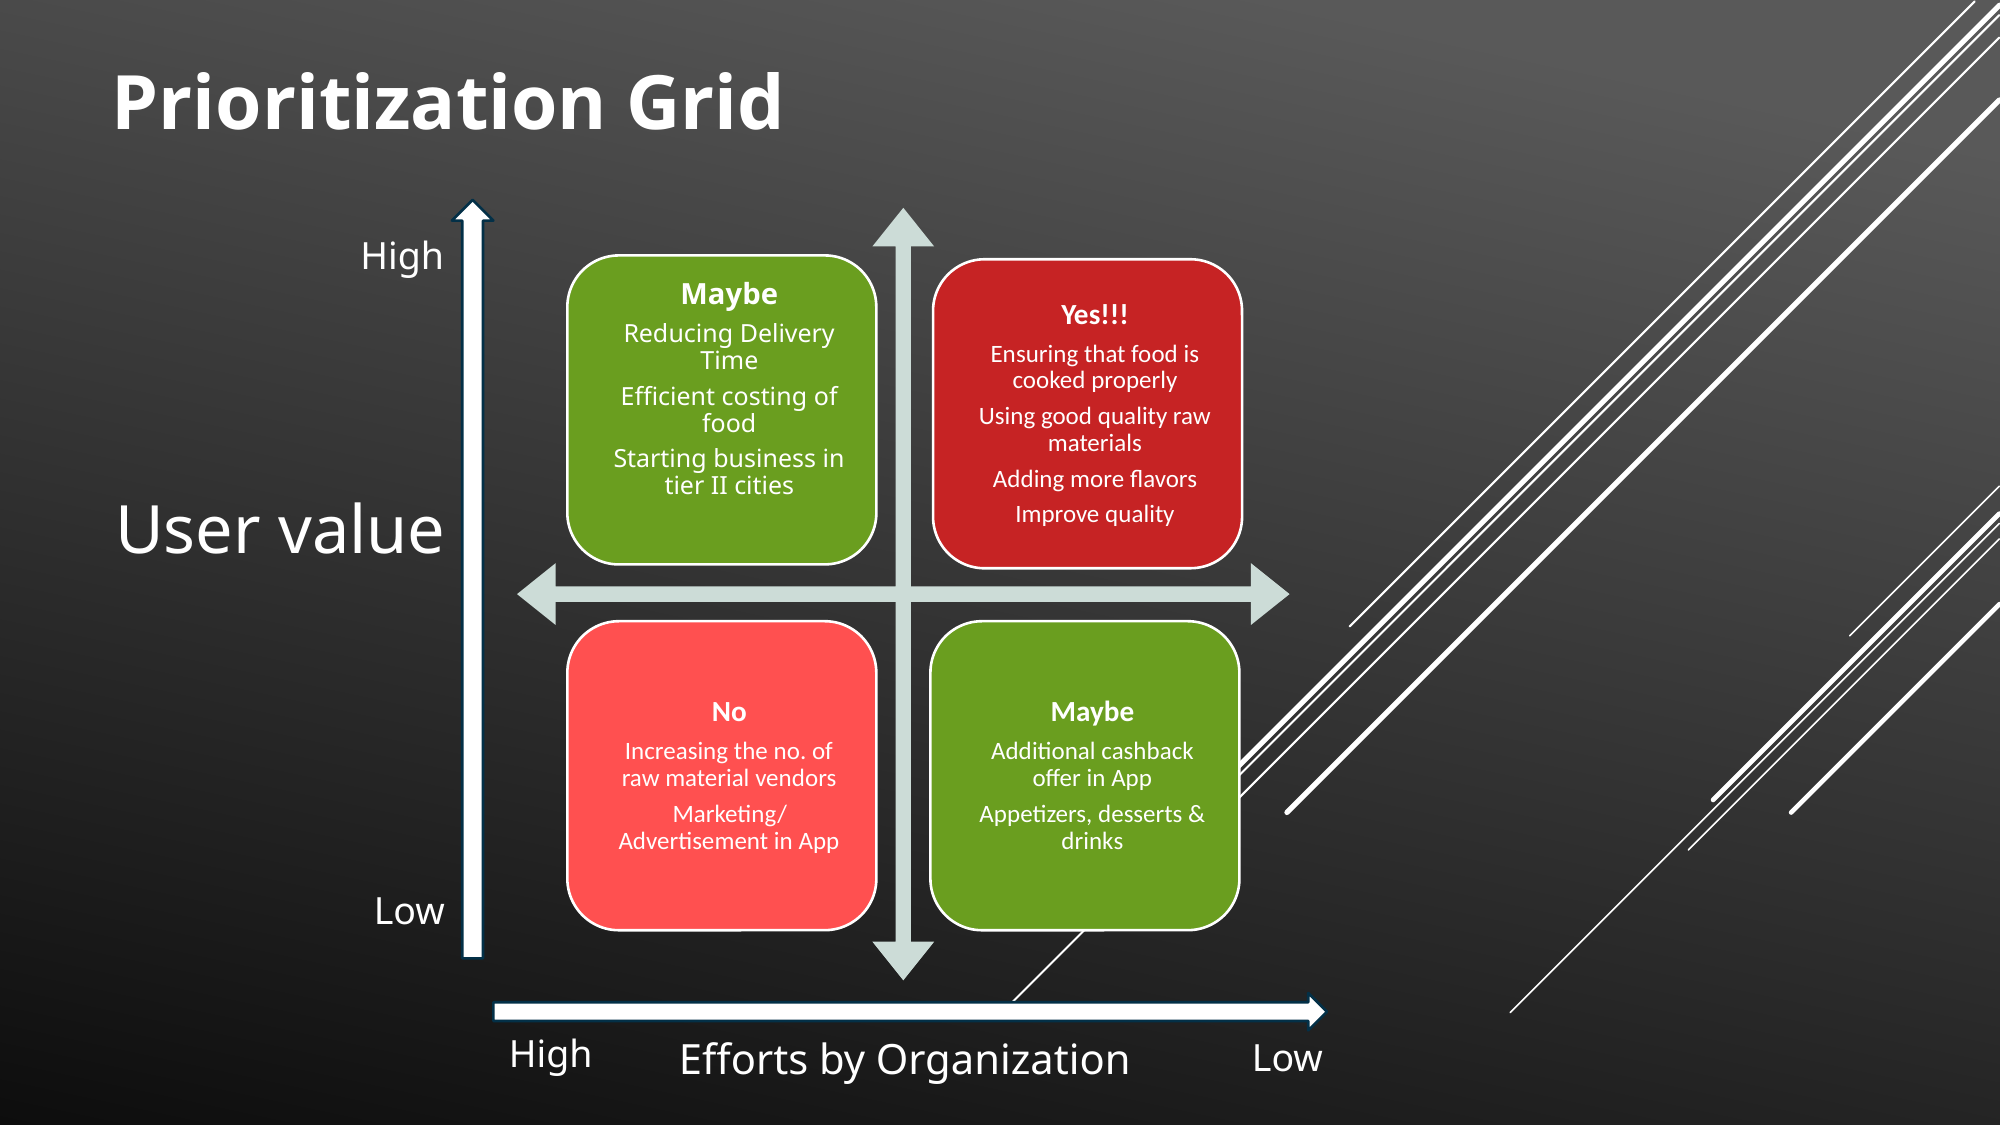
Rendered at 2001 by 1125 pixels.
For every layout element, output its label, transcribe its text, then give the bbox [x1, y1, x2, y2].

text_box [463, 198, 482, 207]
text_box Prioritization Grid [96, 47, 883, 152]
text_box High [476, 1022, 625, 1083]
text_box User value [62, 479, 296, 575]
text_box Efforts by Organization [417, 1025, 1404, 1091]
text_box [296, 207, 1511, 981]
text_box [492, 991, 1328, 1025]
text_box Low [1213, 1026, 1362, 1087]
